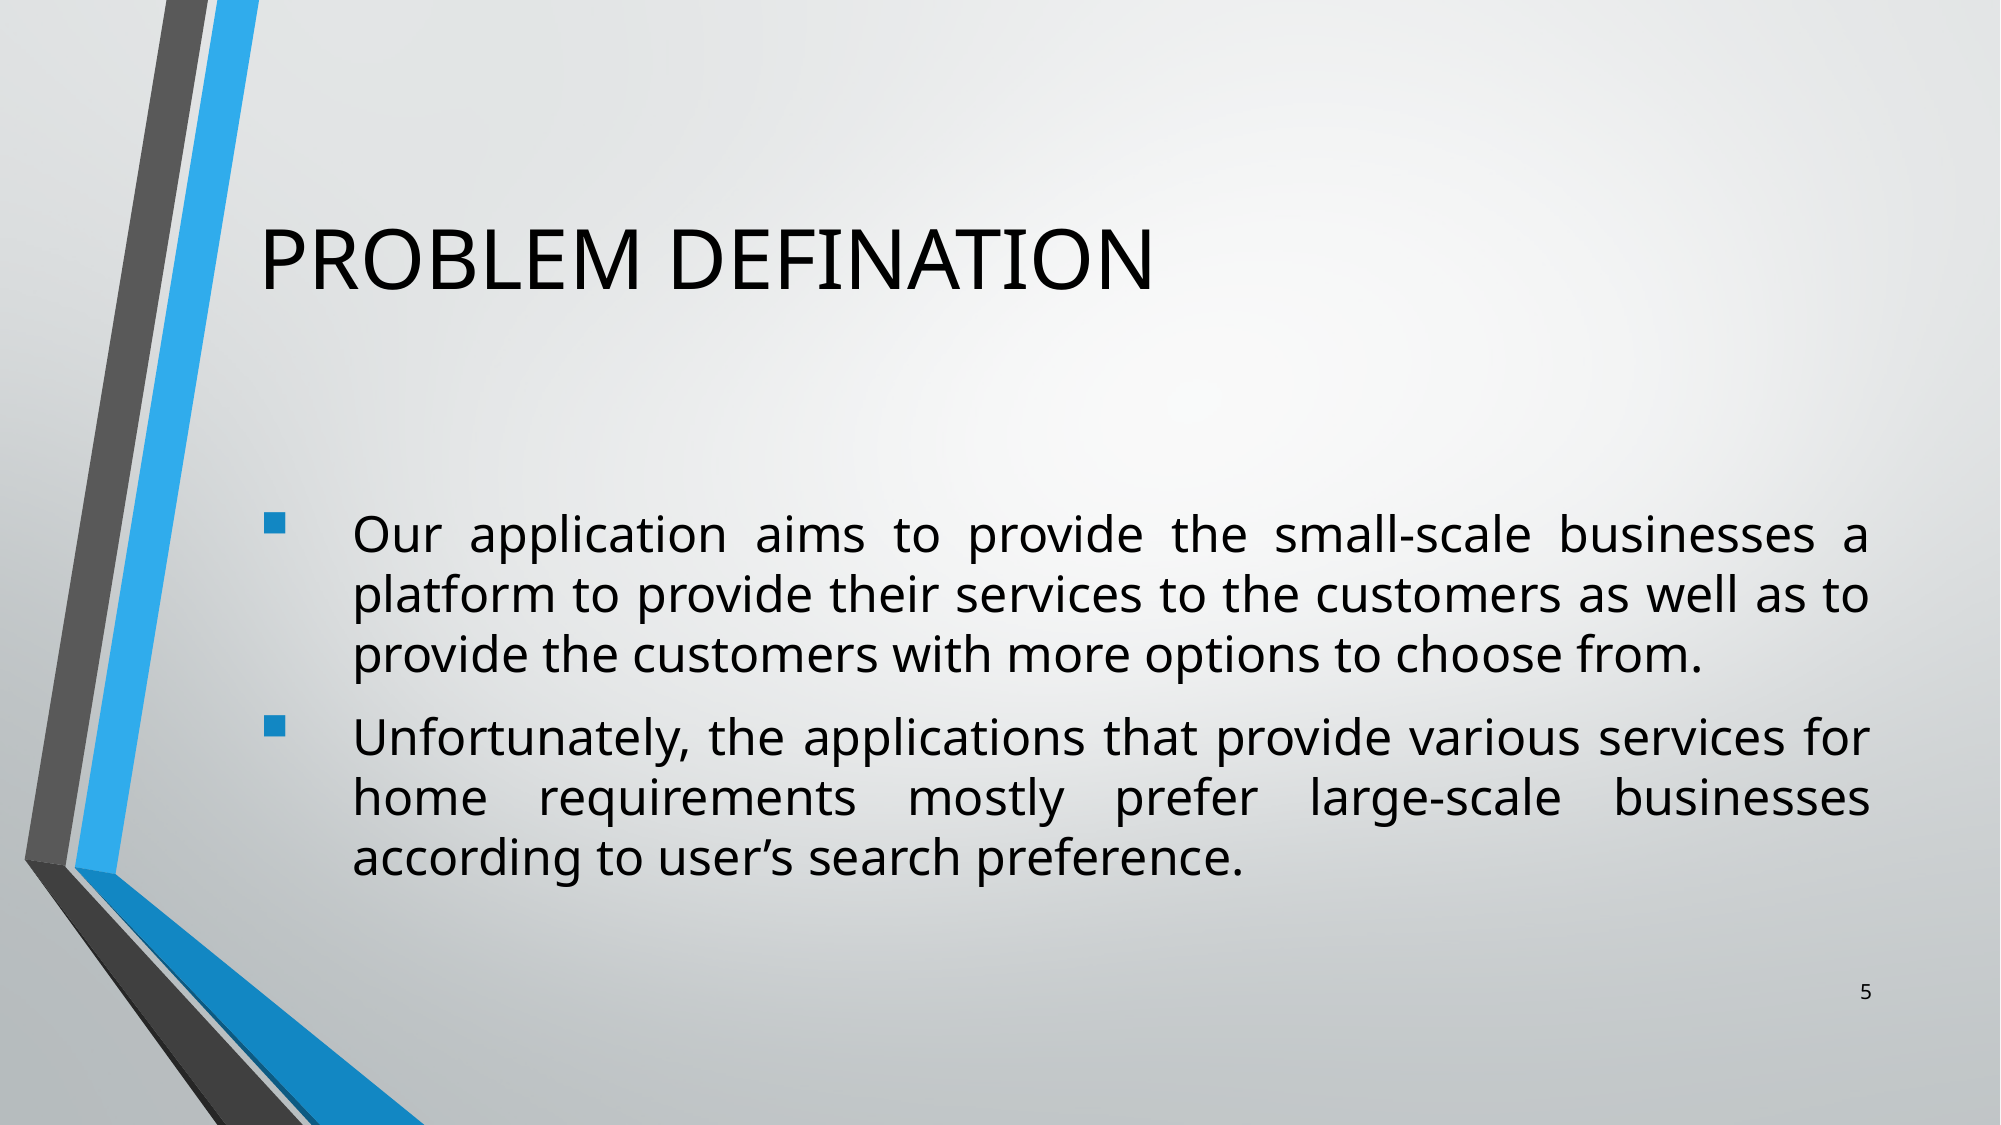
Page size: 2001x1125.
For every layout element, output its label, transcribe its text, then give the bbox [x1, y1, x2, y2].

title PROBLEM DEFINATION [243, 112, 1887, 400]
slide_number 5 [1796, 962, 1887, 1023]
list Our application aims to provide the small-scale businesses a platform to provide their services to the customers as well as to provide the customers with more options to choose from. Unfortunately, the applications that provide various services for home requirements mostly prefer large-scale businesses according to user’s search preference. [243, 437, 1887, 950]
